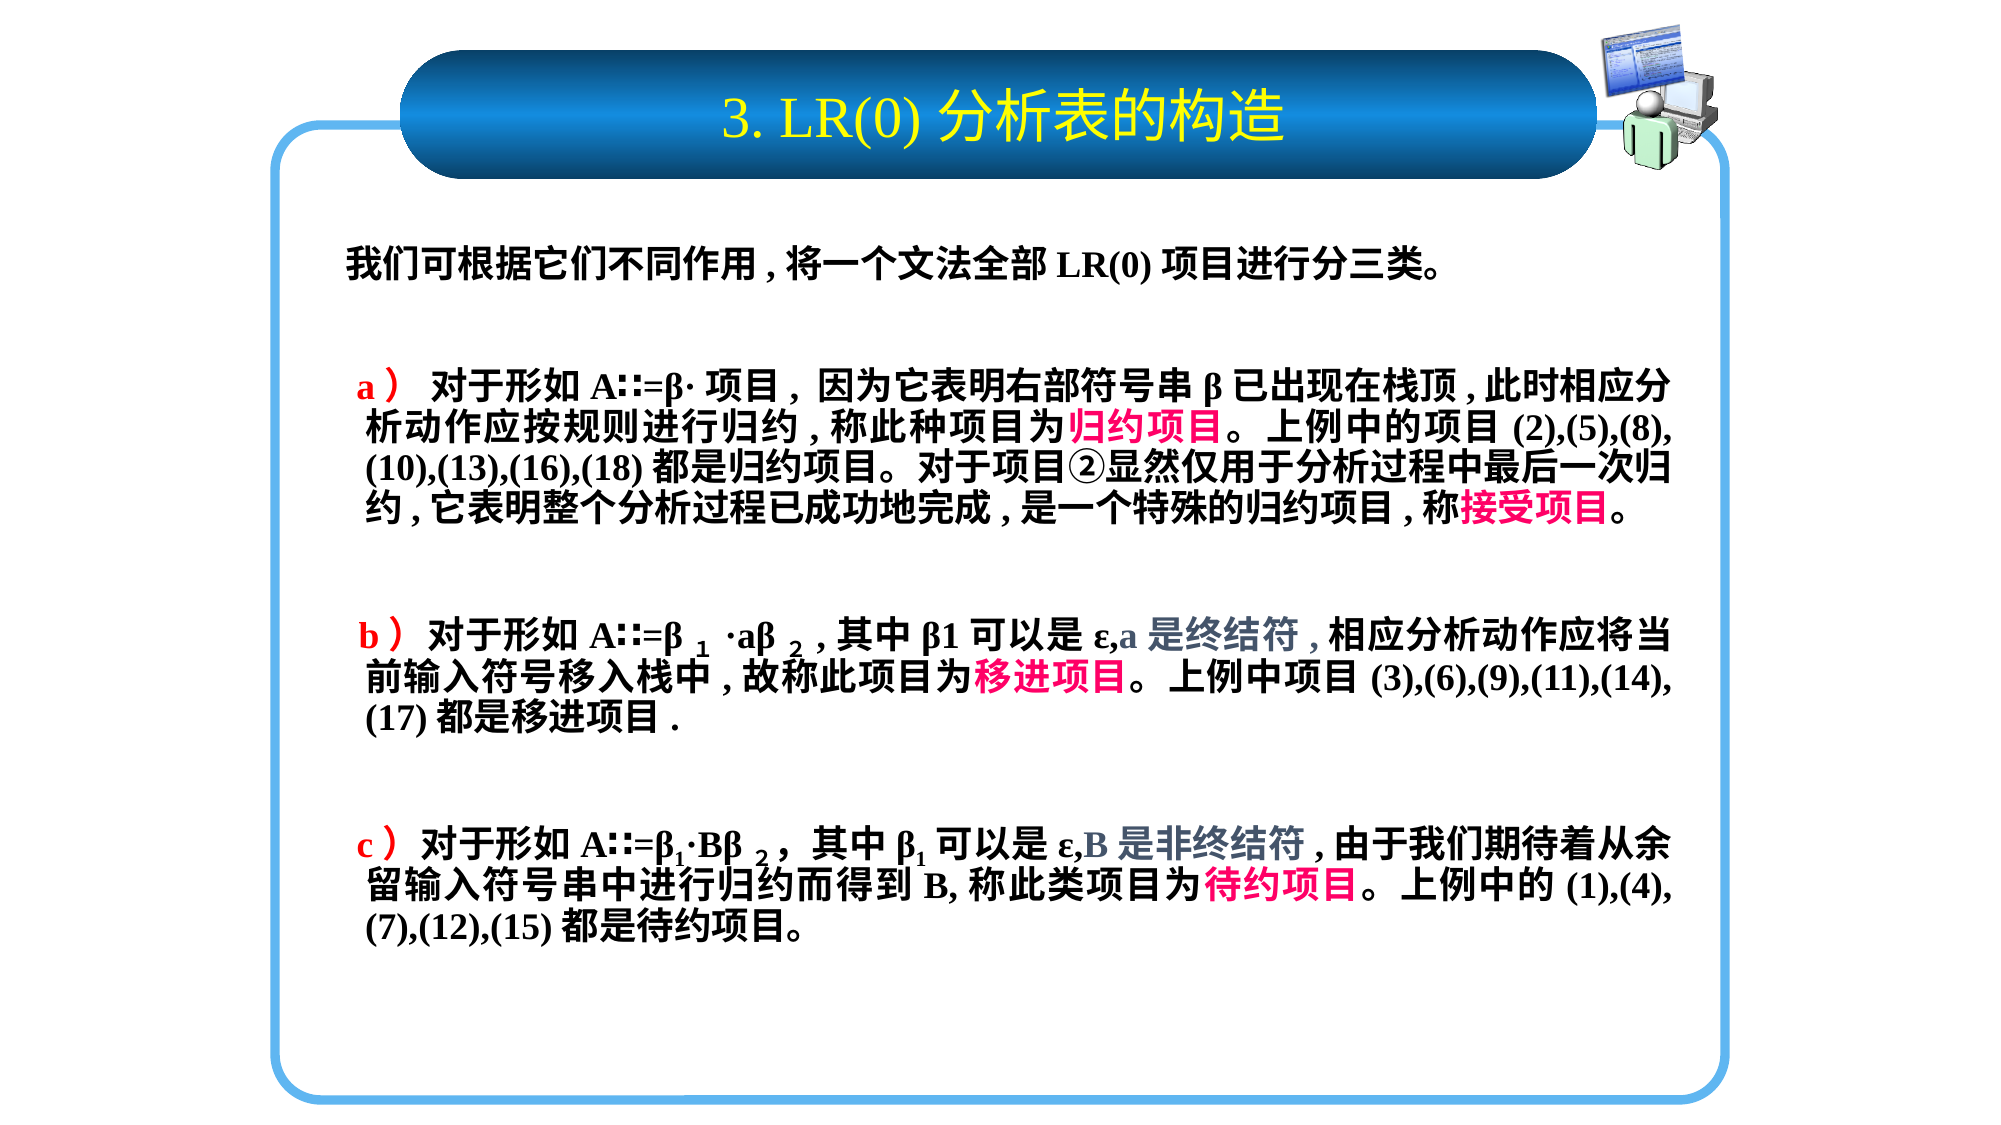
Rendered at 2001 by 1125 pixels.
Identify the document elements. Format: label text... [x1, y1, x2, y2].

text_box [1599, 24, 1718, 170]
text_box 3. LR(0)分析表的构造 [399, 49, 1598, 180]
text_box [275, 124, 1726, 1100]
